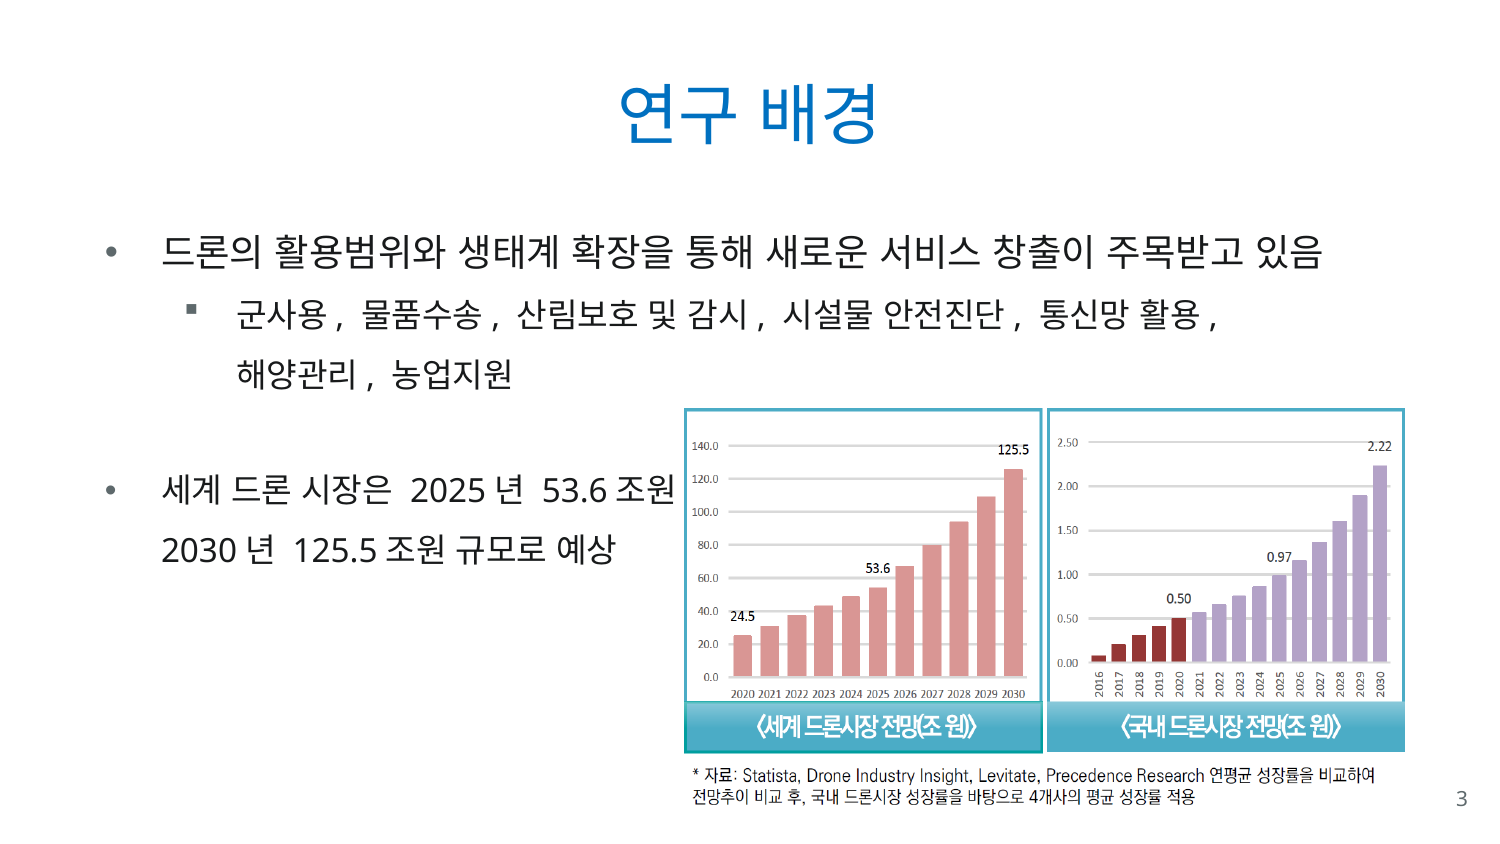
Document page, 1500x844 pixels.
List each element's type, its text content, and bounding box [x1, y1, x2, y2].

picture [680, 403, 1408, 811]
title 연구 배경 [51, 57, 1449, 173]
slide_number 3 [1392, 767, 1483, 833]
list 드론의 활용범위와 생태계 확장을 통해 새로운 서비스 창출이 주목받고 있음 군사용, 물품수송, 산림보호 및 감시, 시설물 안전진단, 통신망 활용, 해양관리, 농업지원 세계 드론 시장은 2025년 53.6조원, 2030년 125.5조원 규모로 예상 [70, 191, 1365, 727]
